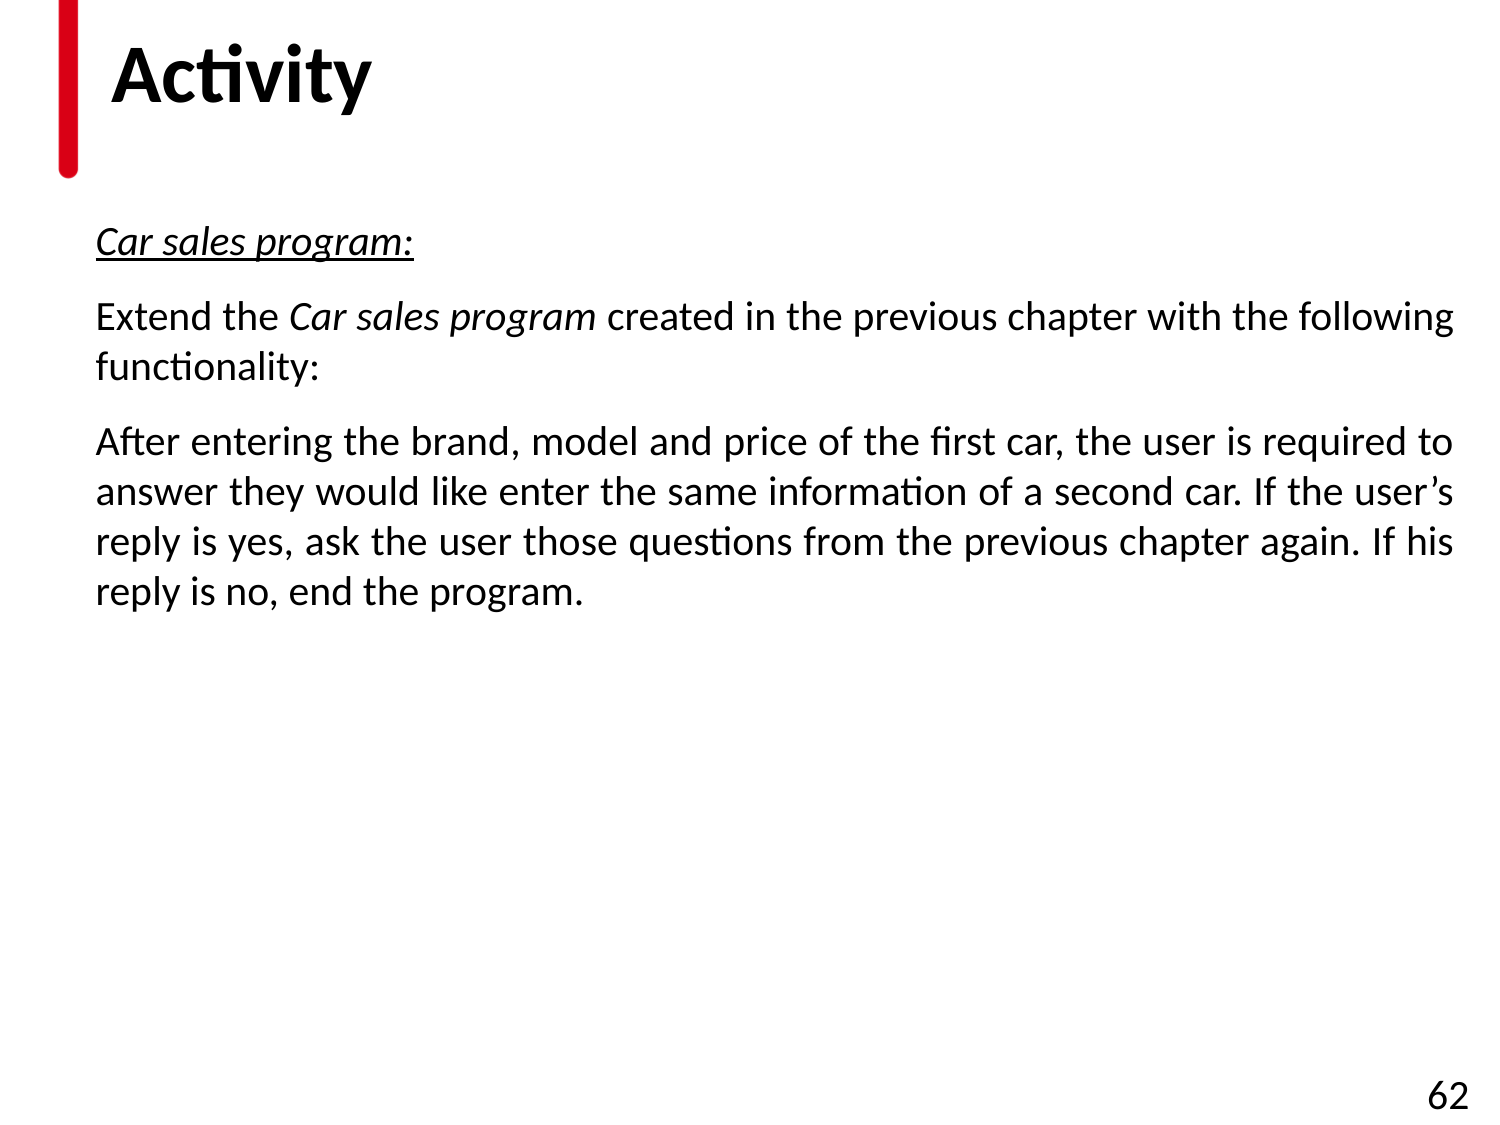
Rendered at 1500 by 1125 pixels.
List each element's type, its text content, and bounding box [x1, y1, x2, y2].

picture [57, 0, 81, 200]
title Activity [96, 0, 1500, 138]
list Car sales program: Extend the Car sales program created in the previous chapter with the following functionality: After entering the brand, model and price of the first car, the user is required to answer they would like enter the same information of a second car. If the user’s reply is yes, ask the user those questions from the previous chapter again. If his reply is no, end the program. [80, 206, 1470, 701]
